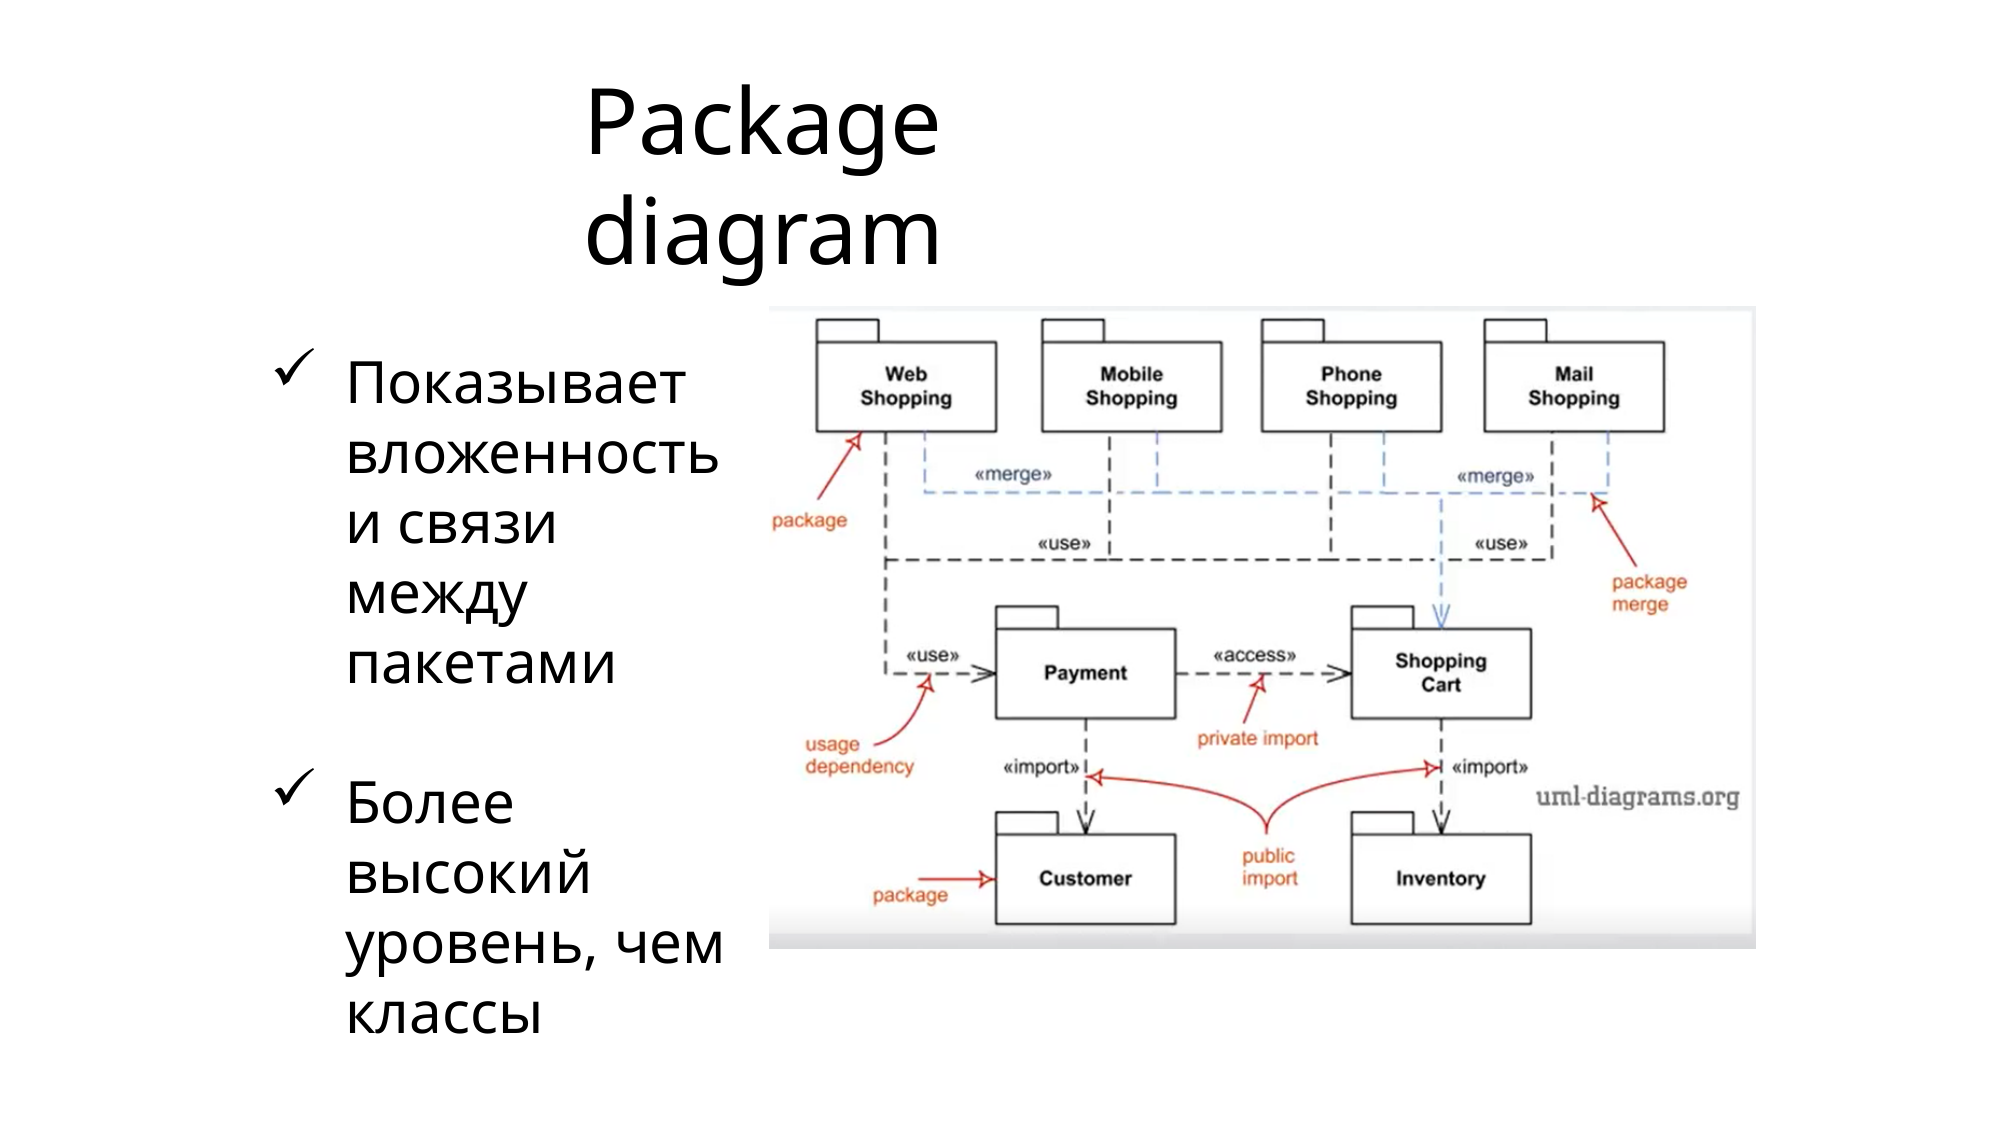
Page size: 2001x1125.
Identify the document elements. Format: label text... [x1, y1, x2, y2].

text_box Показывает вложенность и связи между пакетами Более высокий уровень, чем классы [255, 337, 761, 1053]
picture [769, 306, 1756, 949]
text_box Package diagram [568, 55, 1320, 291]
